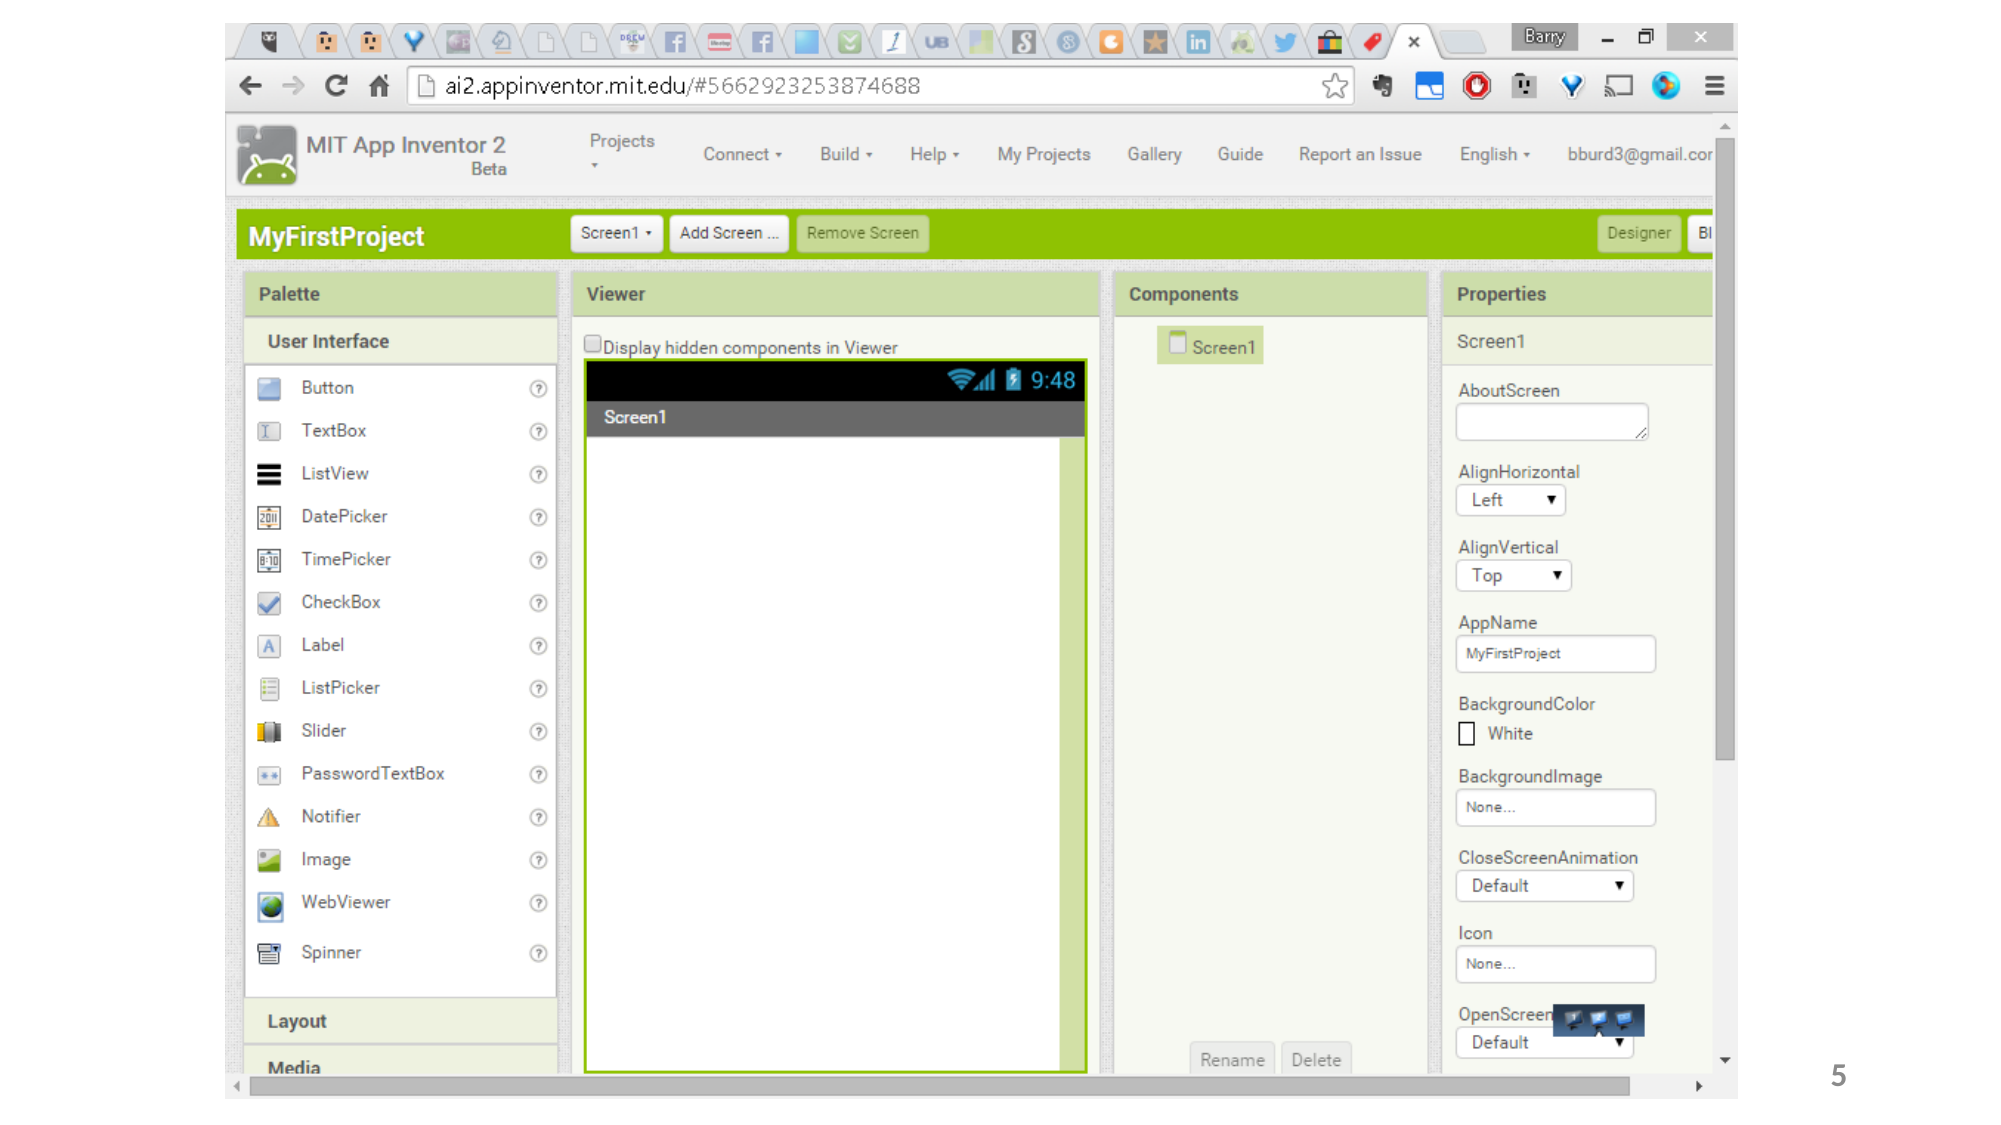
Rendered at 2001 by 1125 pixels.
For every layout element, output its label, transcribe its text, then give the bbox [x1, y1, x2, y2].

slide_number 5 [1412, 1042, 1863, 1103]
picture [224, 23, 1738, 1099]
